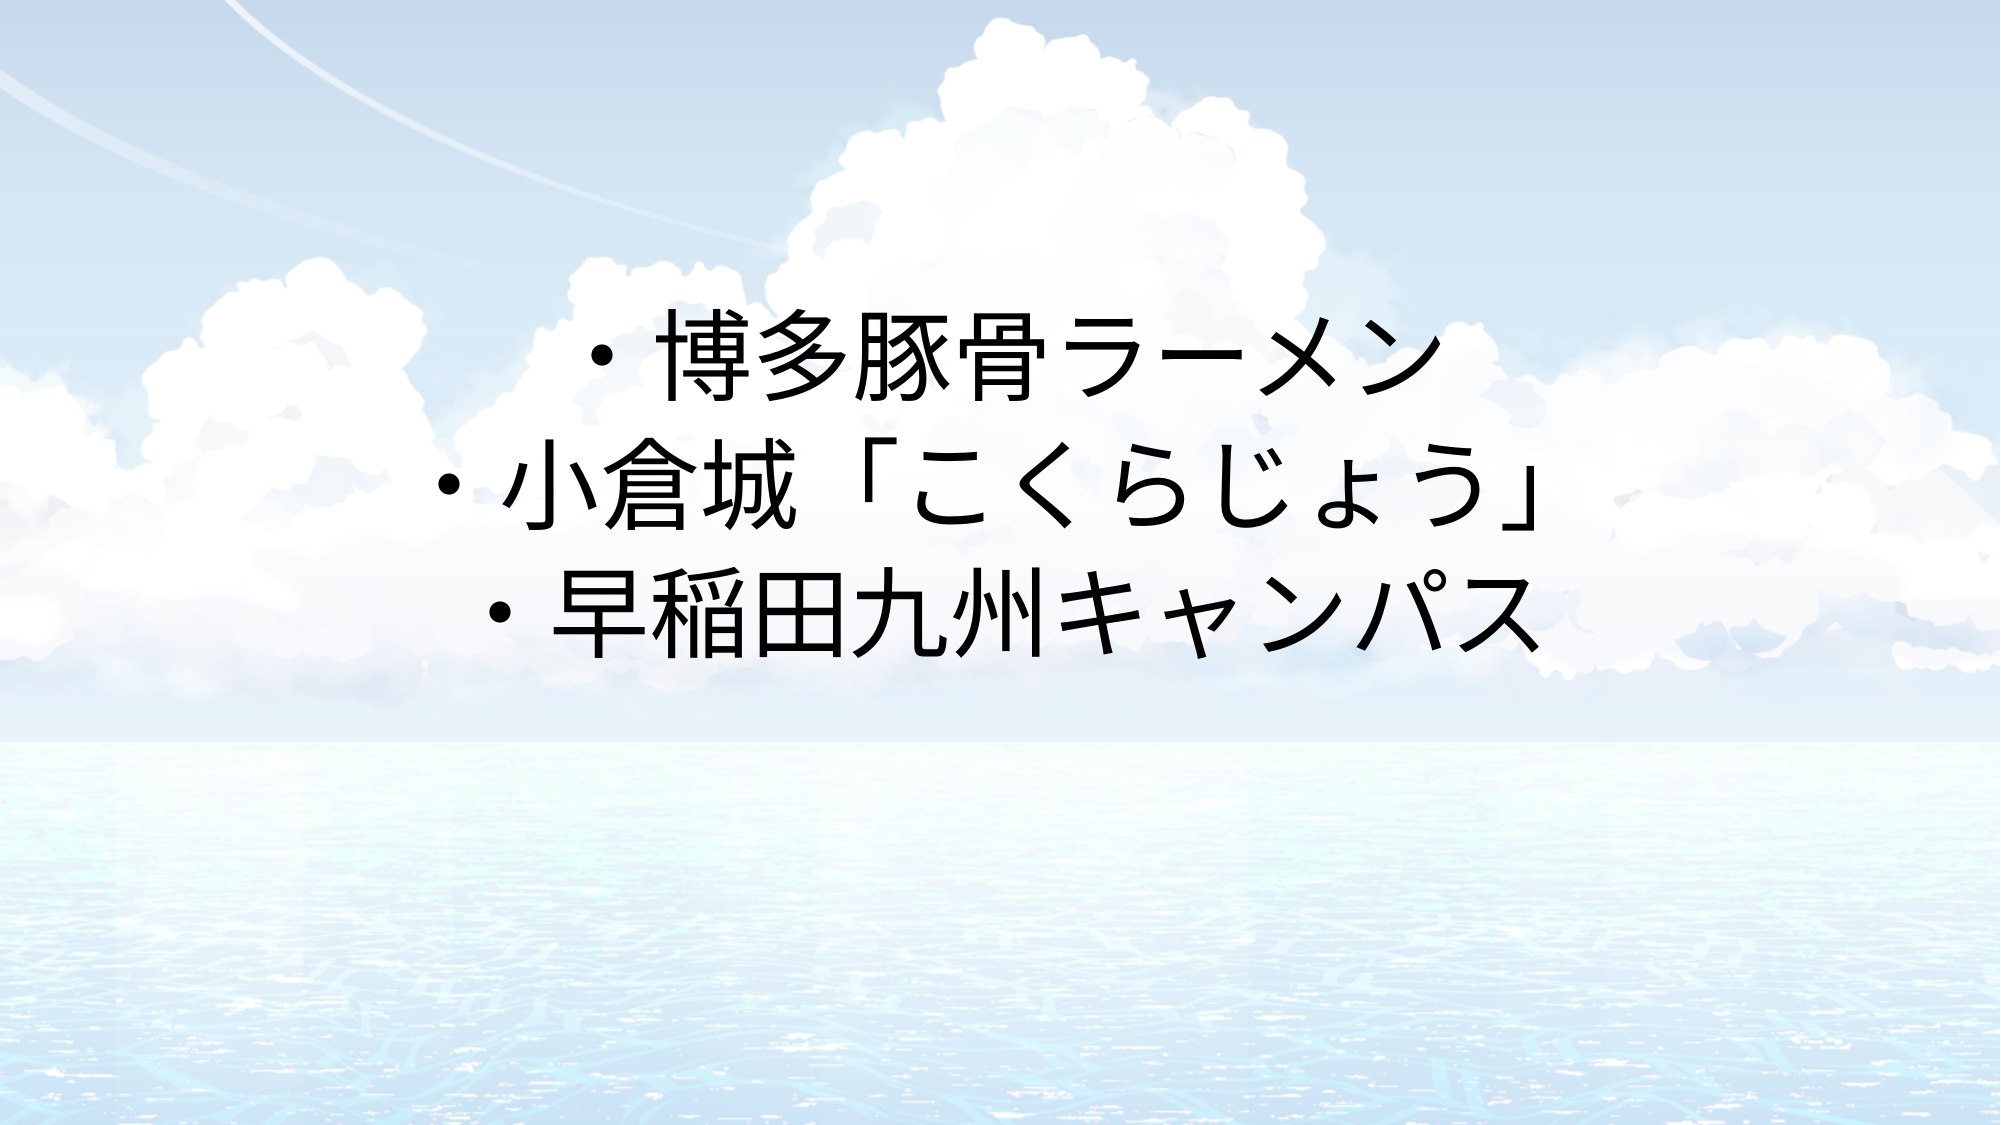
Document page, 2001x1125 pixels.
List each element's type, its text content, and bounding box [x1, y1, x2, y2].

list ・博多豚骨ラーメン ・小倉城「こくらじょう」 ・早稲田九州キャンパス [137, 299, 1863, 1014]
